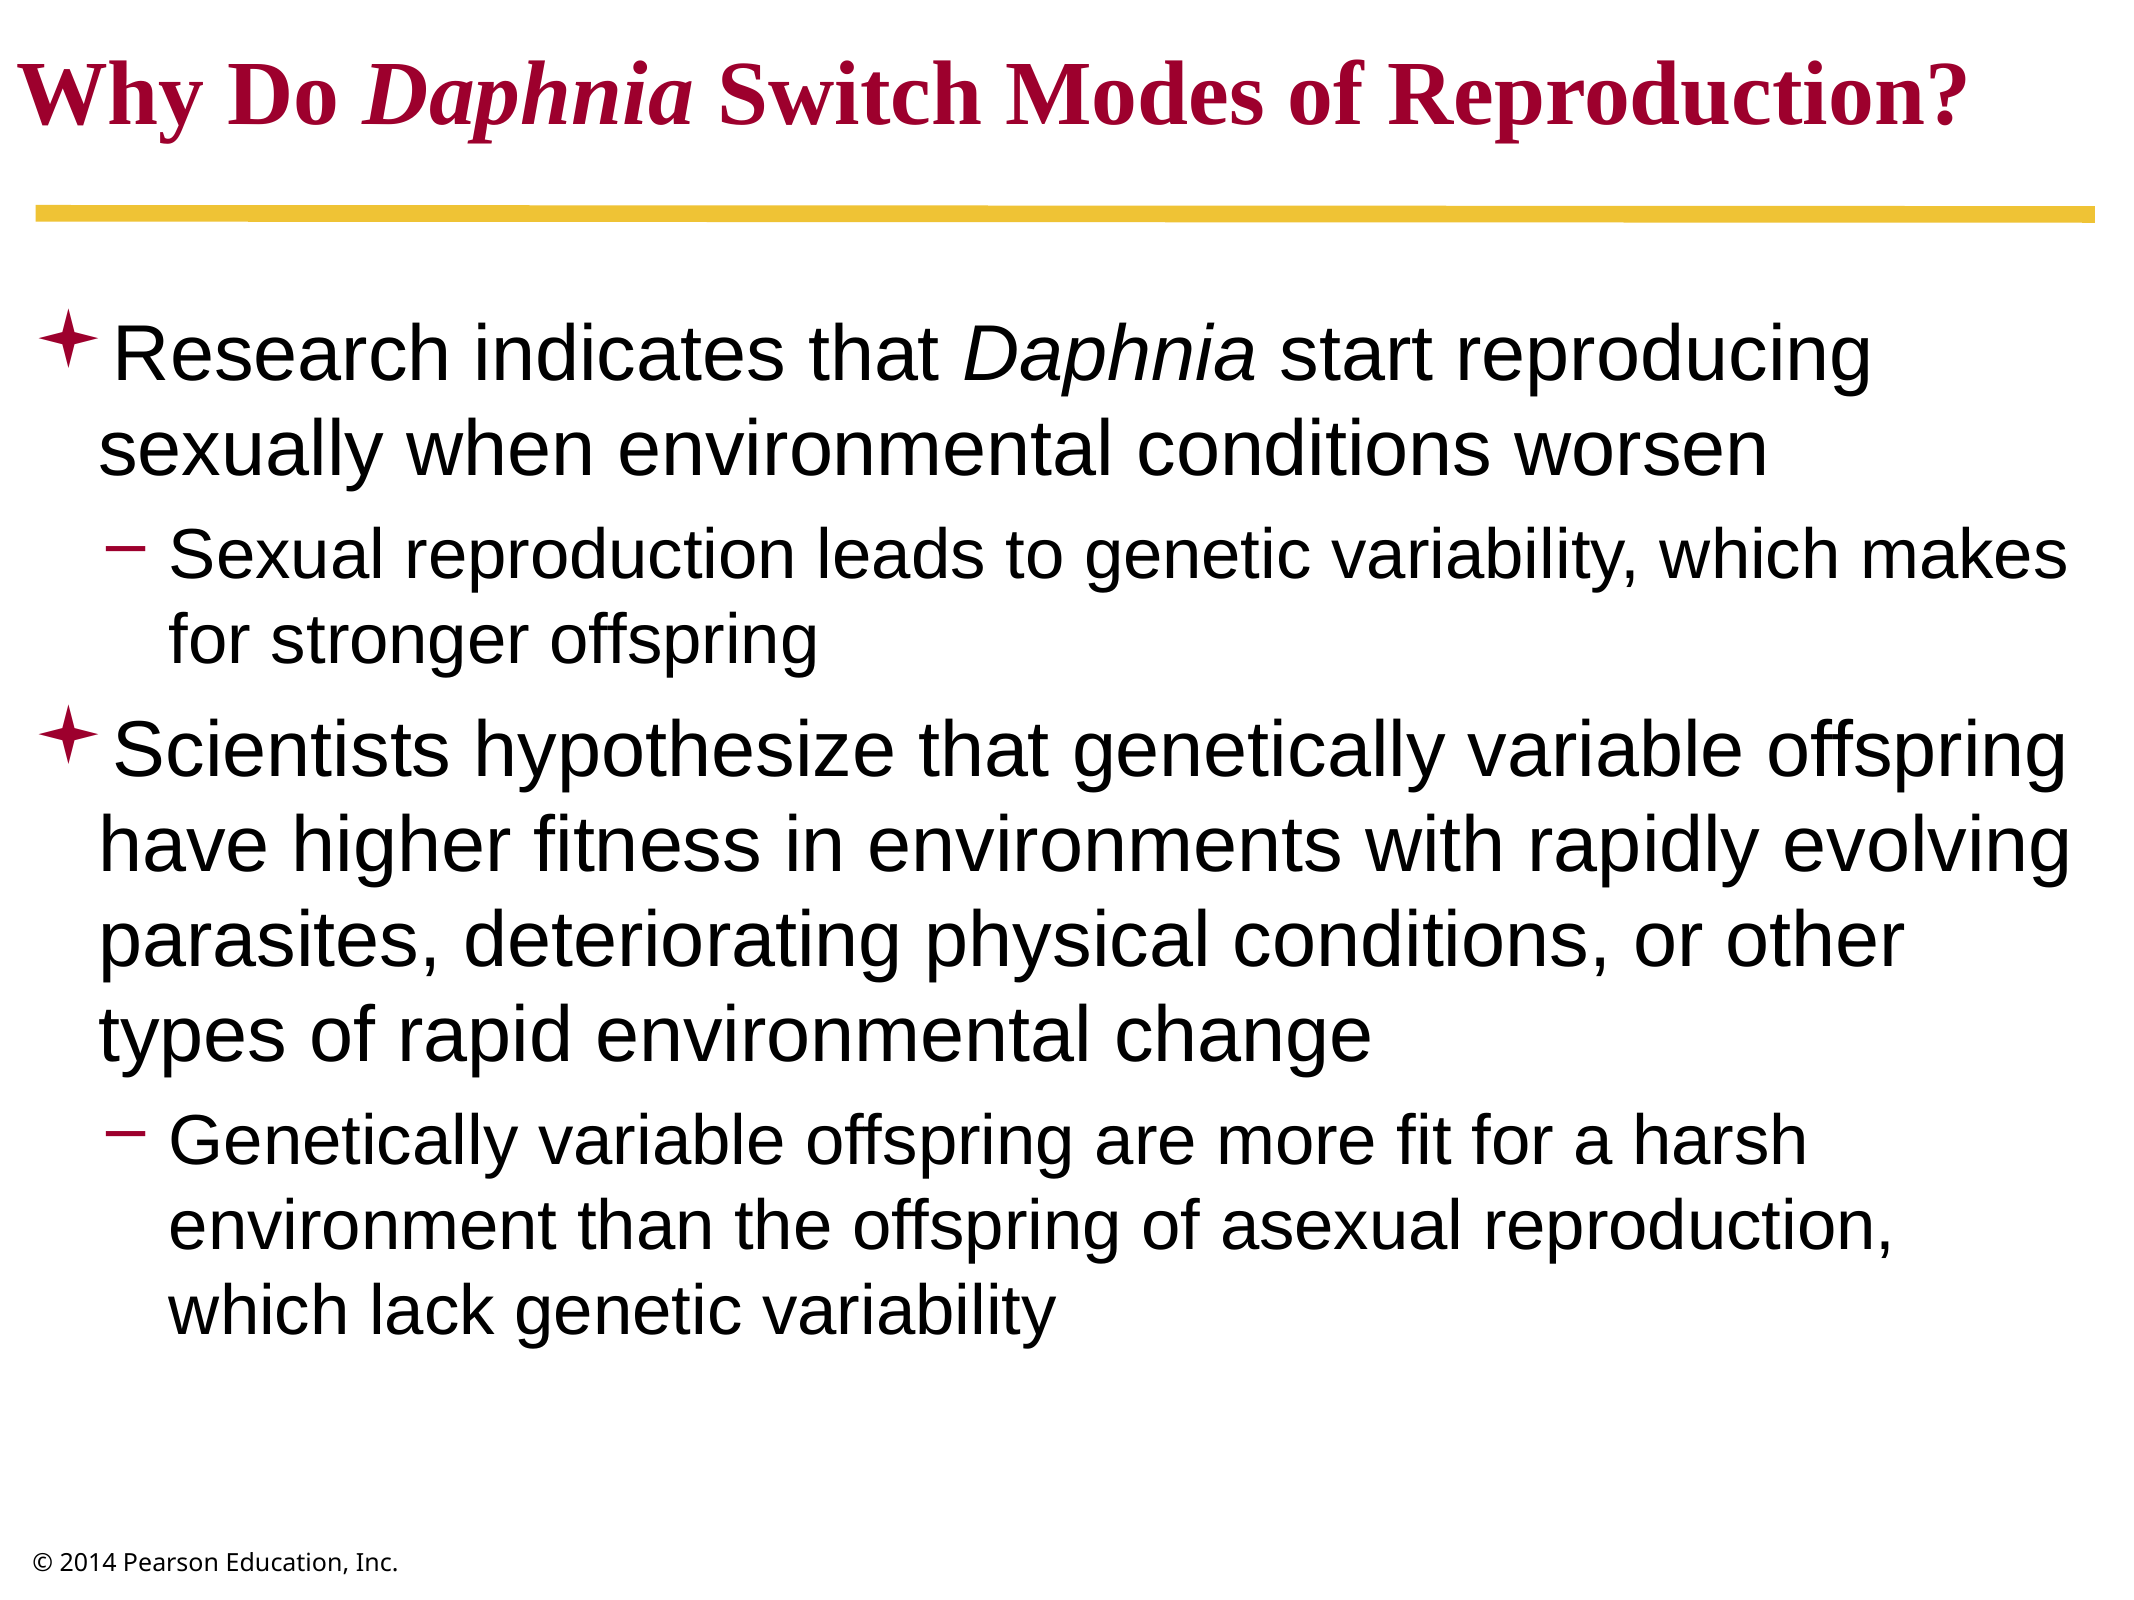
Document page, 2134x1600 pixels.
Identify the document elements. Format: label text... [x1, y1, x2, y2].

title Why Do Daphnia Switch Modes of Reproduction? [15, 44, 2094, 238]
list Research indicates that Daphnia start reproducing sexually when environmental conditions worsen Sexual reproduction leads to genetic variability, which makes for stronger offspring Scientists hypothesize that genetically variable offspring have higher fitness in environments with rapidly evolving parasites, deteriorating physical conditions, or other types of rapid environmental change Genetically variable offspring are more fit for a harsh environment than the offspring of asexual reproduction, which lack genetic variability [33, 300, 2093, 1531]
